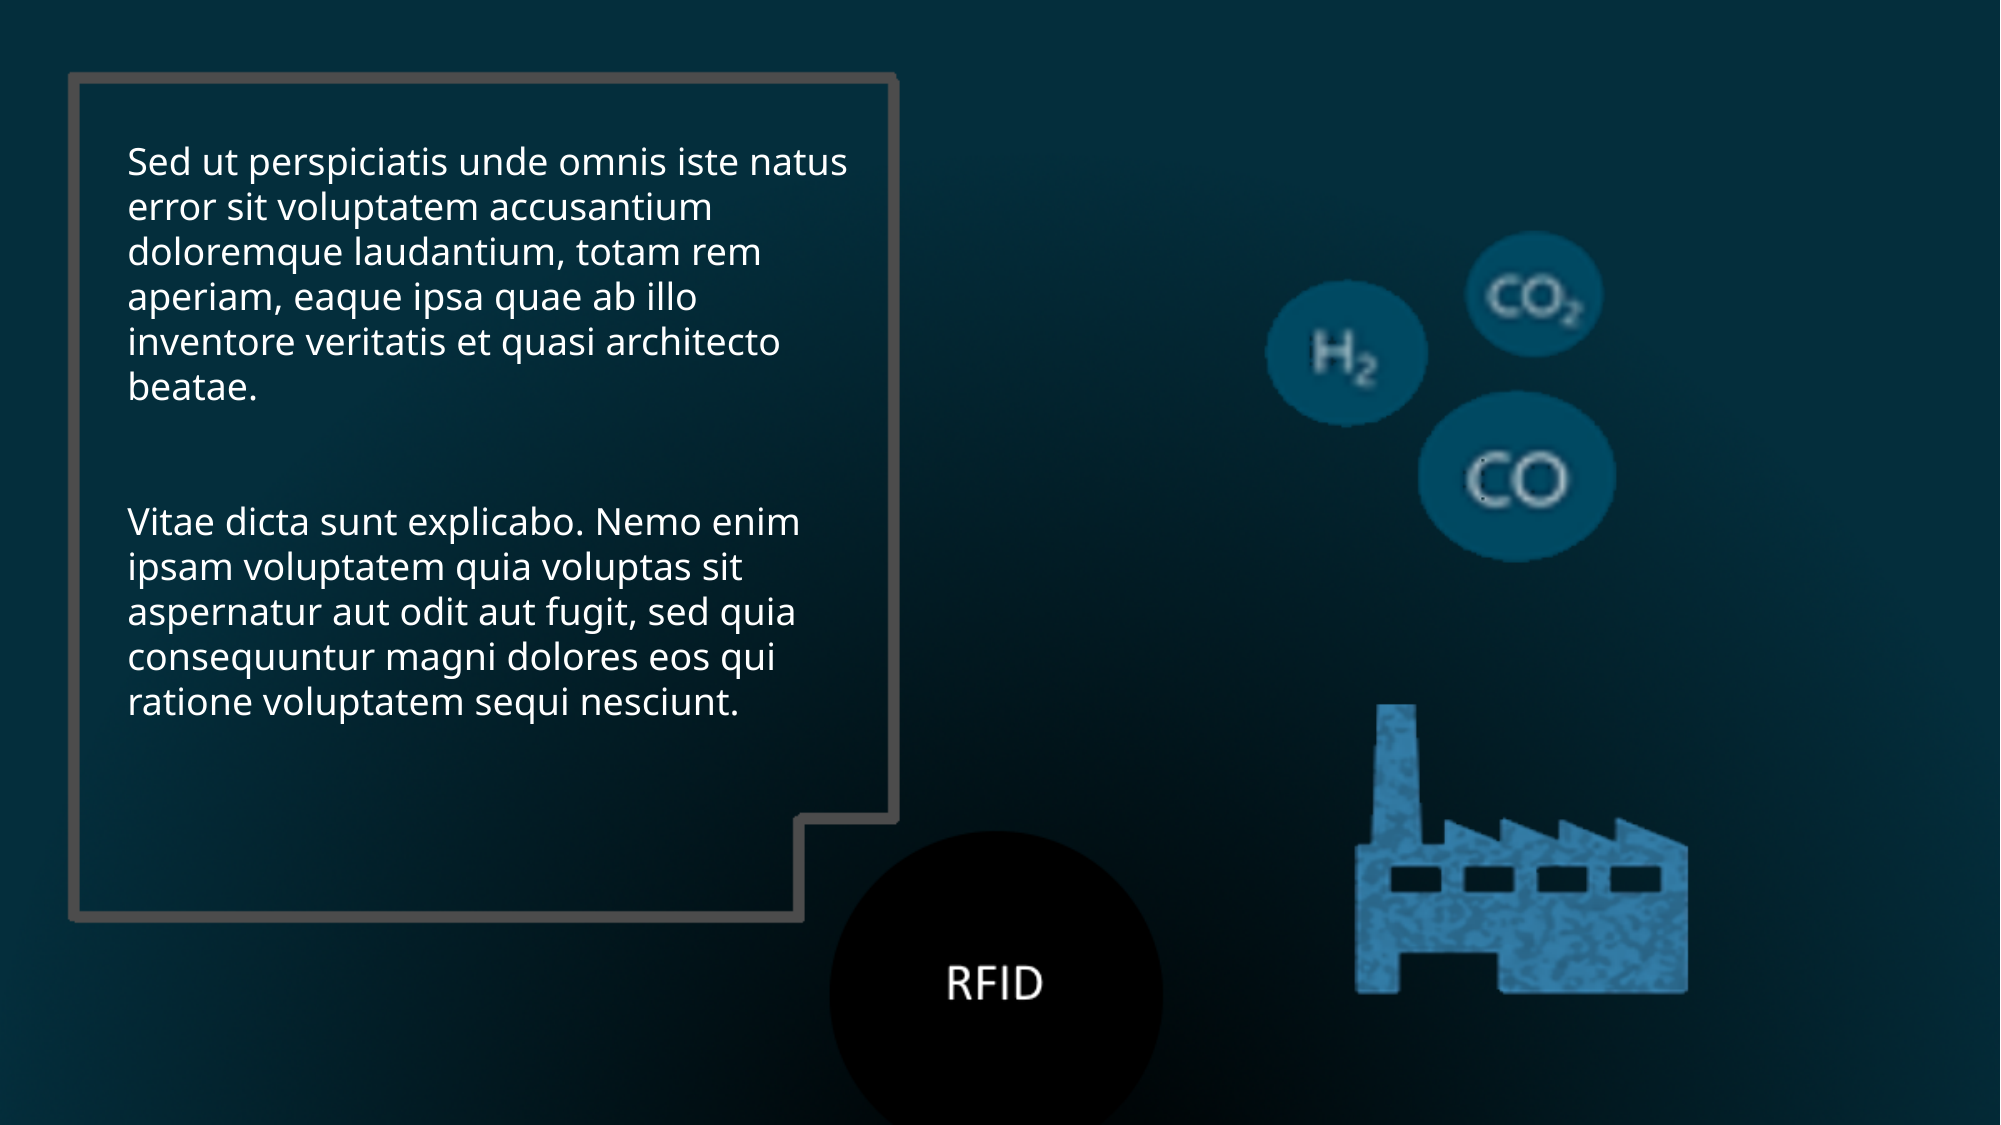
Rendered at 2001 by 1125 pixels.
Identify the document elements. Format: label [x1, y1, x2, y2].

list [0, 0, 2000, 1125]
